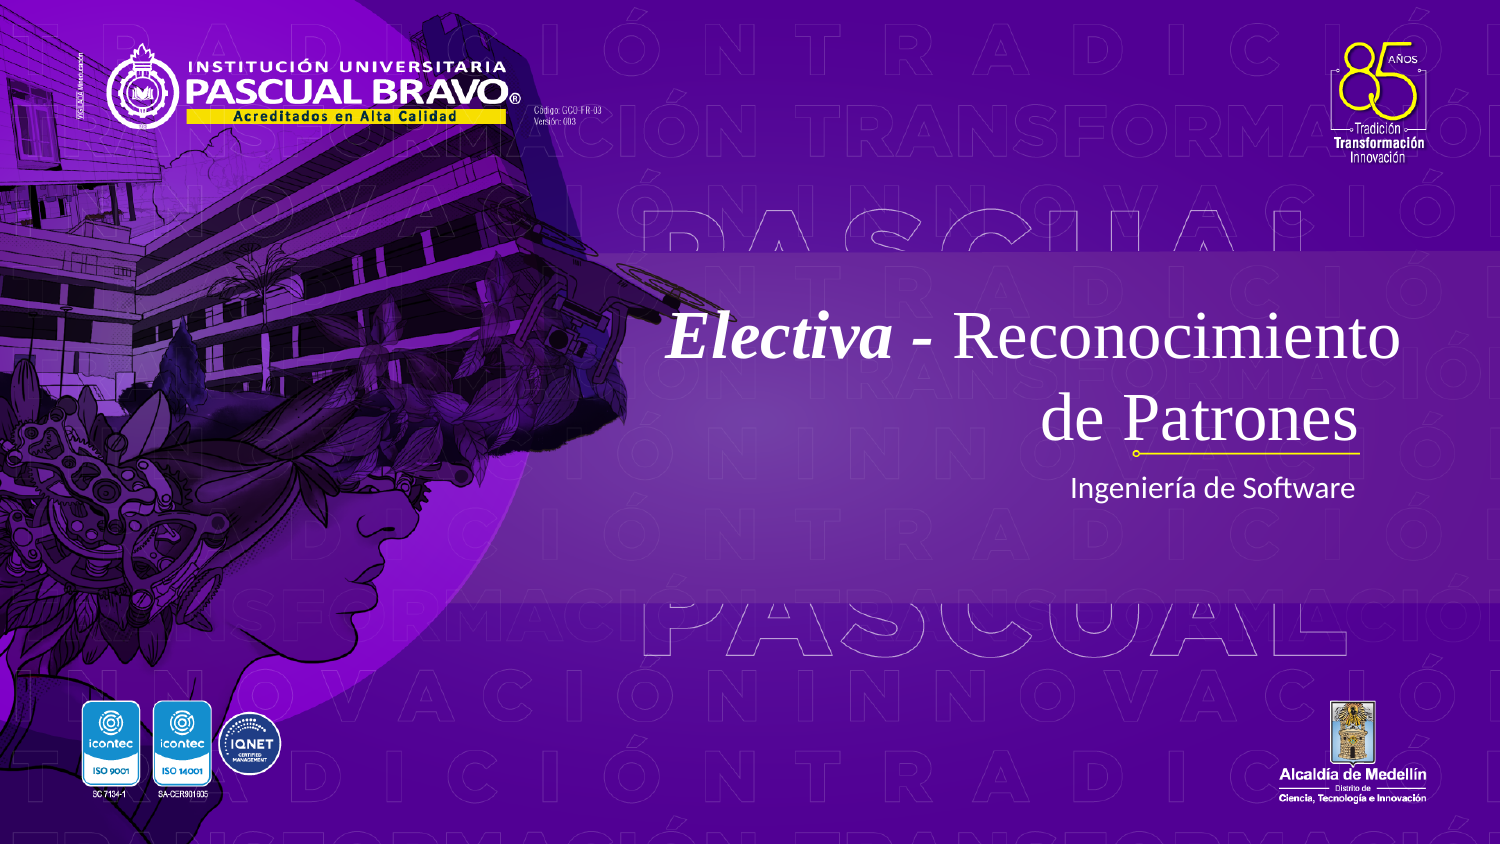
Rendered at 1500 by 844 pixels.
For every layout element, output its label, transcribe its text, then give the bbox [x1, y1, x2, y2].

text_box Electiva - Reconocimiento de Patrones [637, 283, 1431, 461]
picture [0, 0, 1500, 844]
text_box Ingeniería de Software [1034, 461, 1368, 511]
